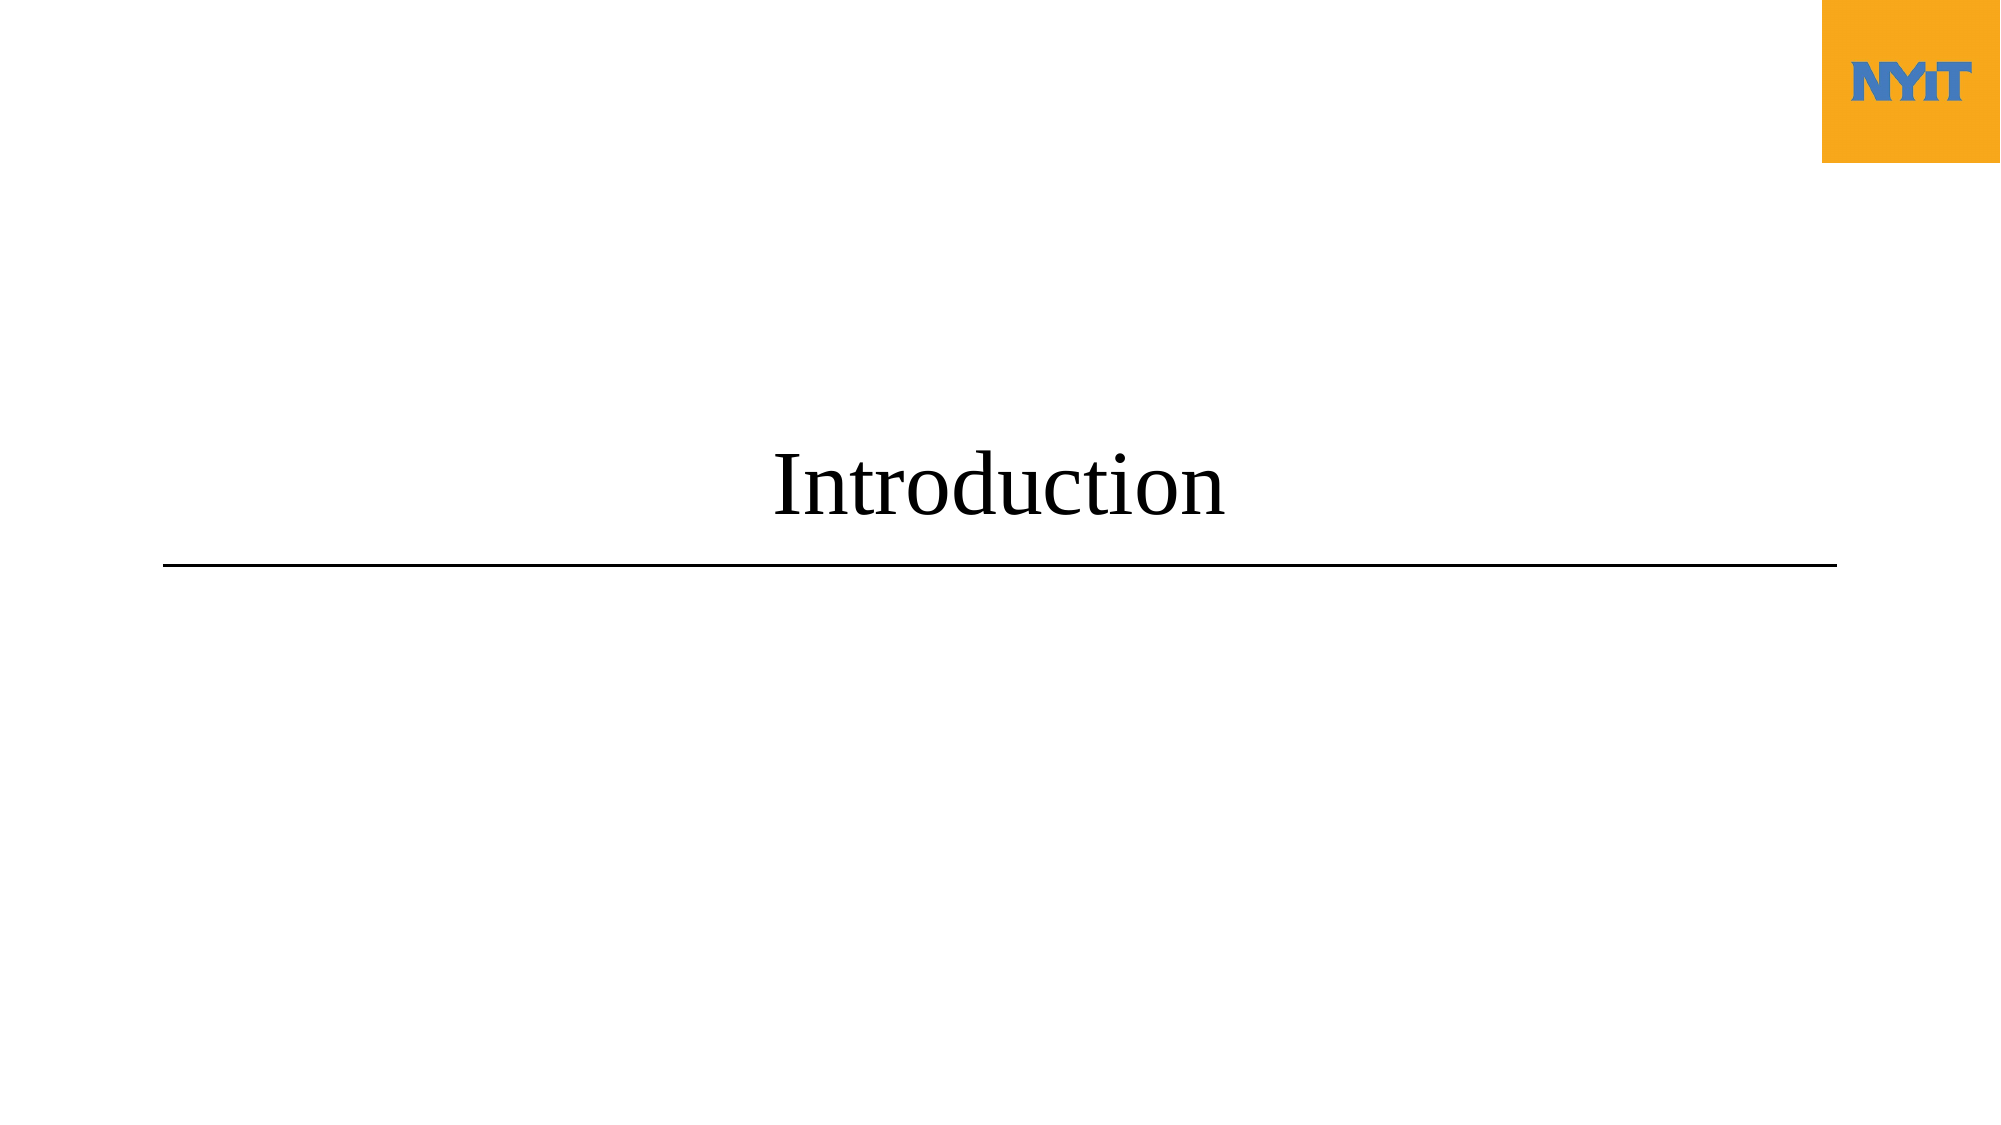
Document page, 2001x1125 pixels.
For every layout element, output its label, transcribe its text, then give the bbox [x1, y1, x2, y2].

picture [1822, 0, 2000, 164]
title Introduction [137, 376, 1863, 594]
